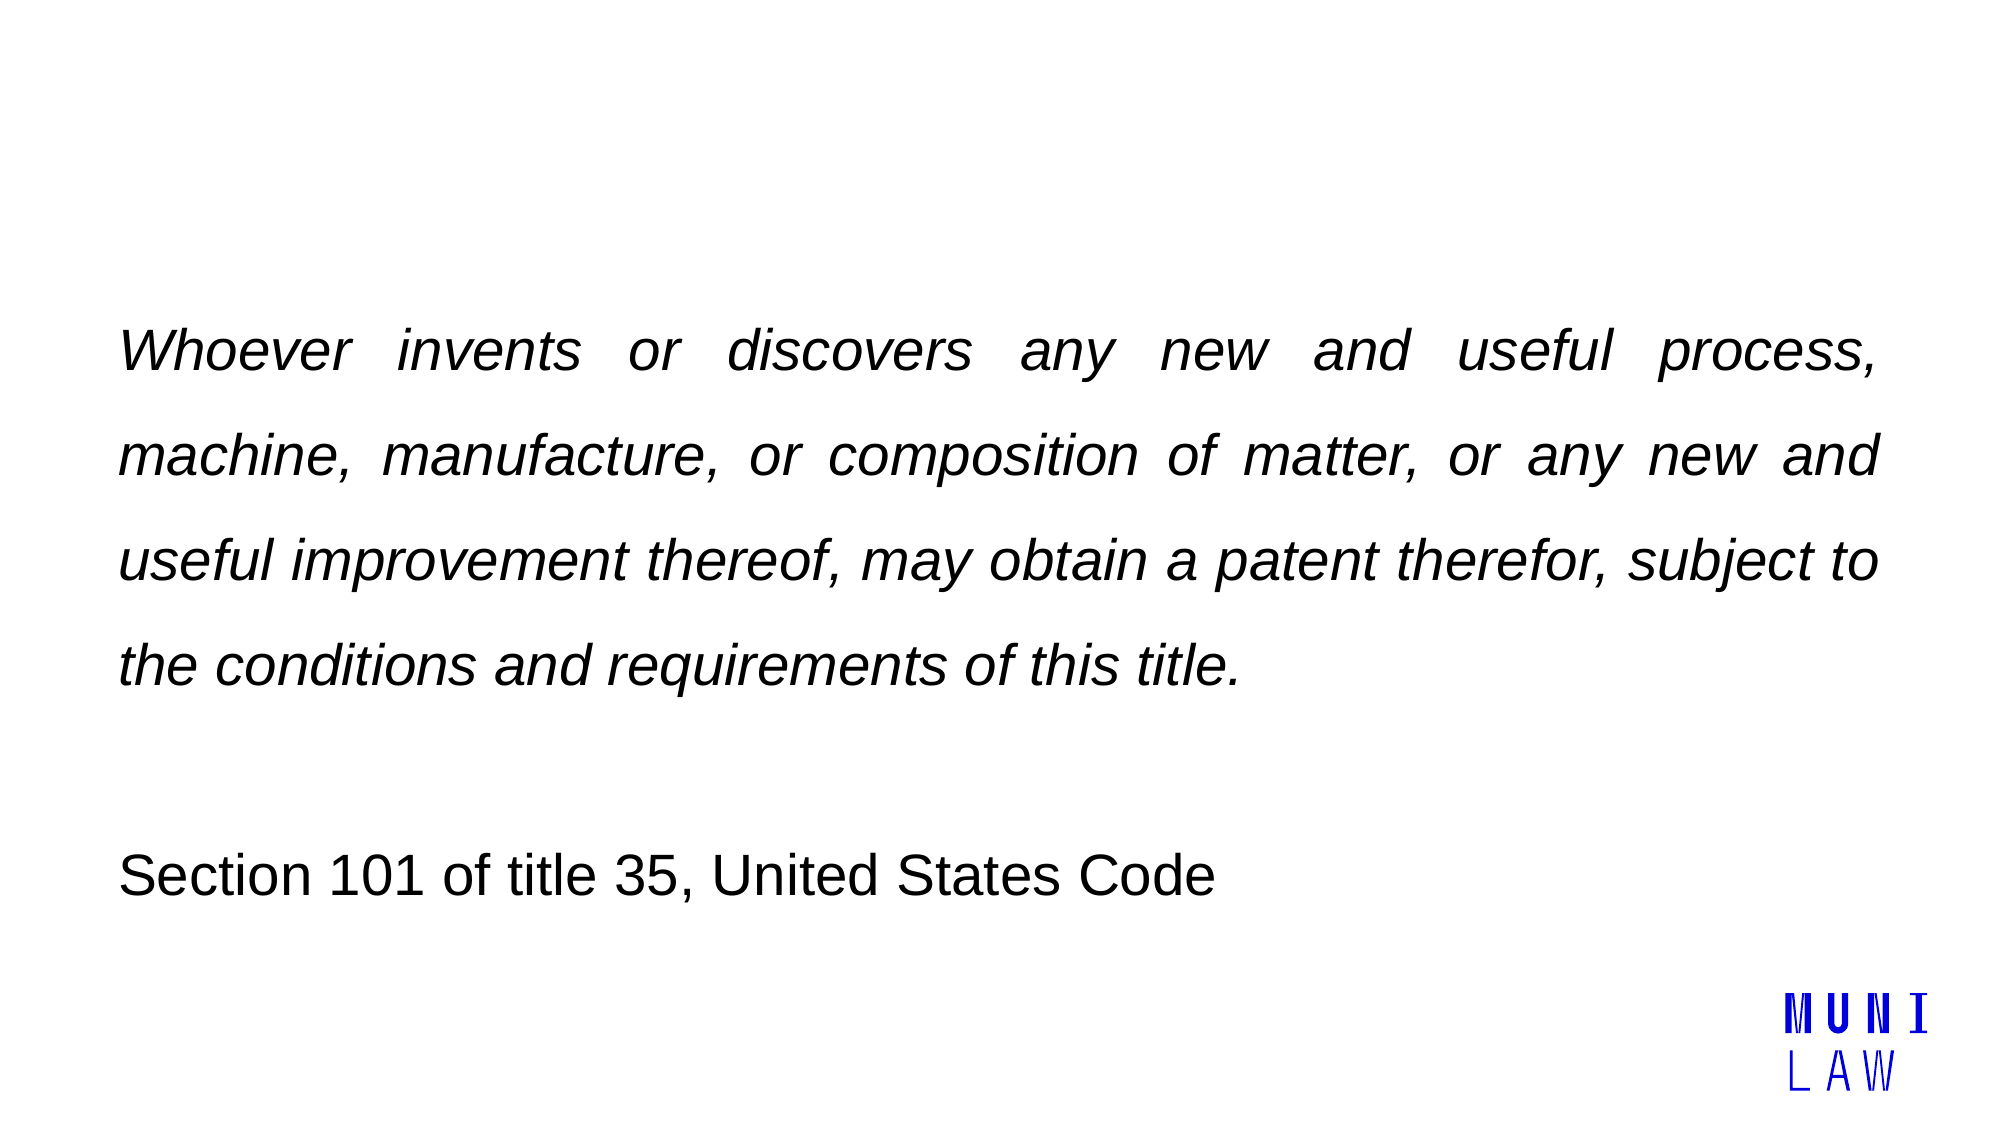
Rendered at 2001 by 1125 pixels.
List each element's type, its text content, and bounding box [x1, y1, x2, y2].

list Whoever invents or discovers any new and useful process, machine, manufacture, or composition of matter, or any new and useful improvement thereof, may obtain a patent therefor, subject to the conditions and requirements of this title. Section 101 of title 35, United States Code [118, 277, 1883, 957]
